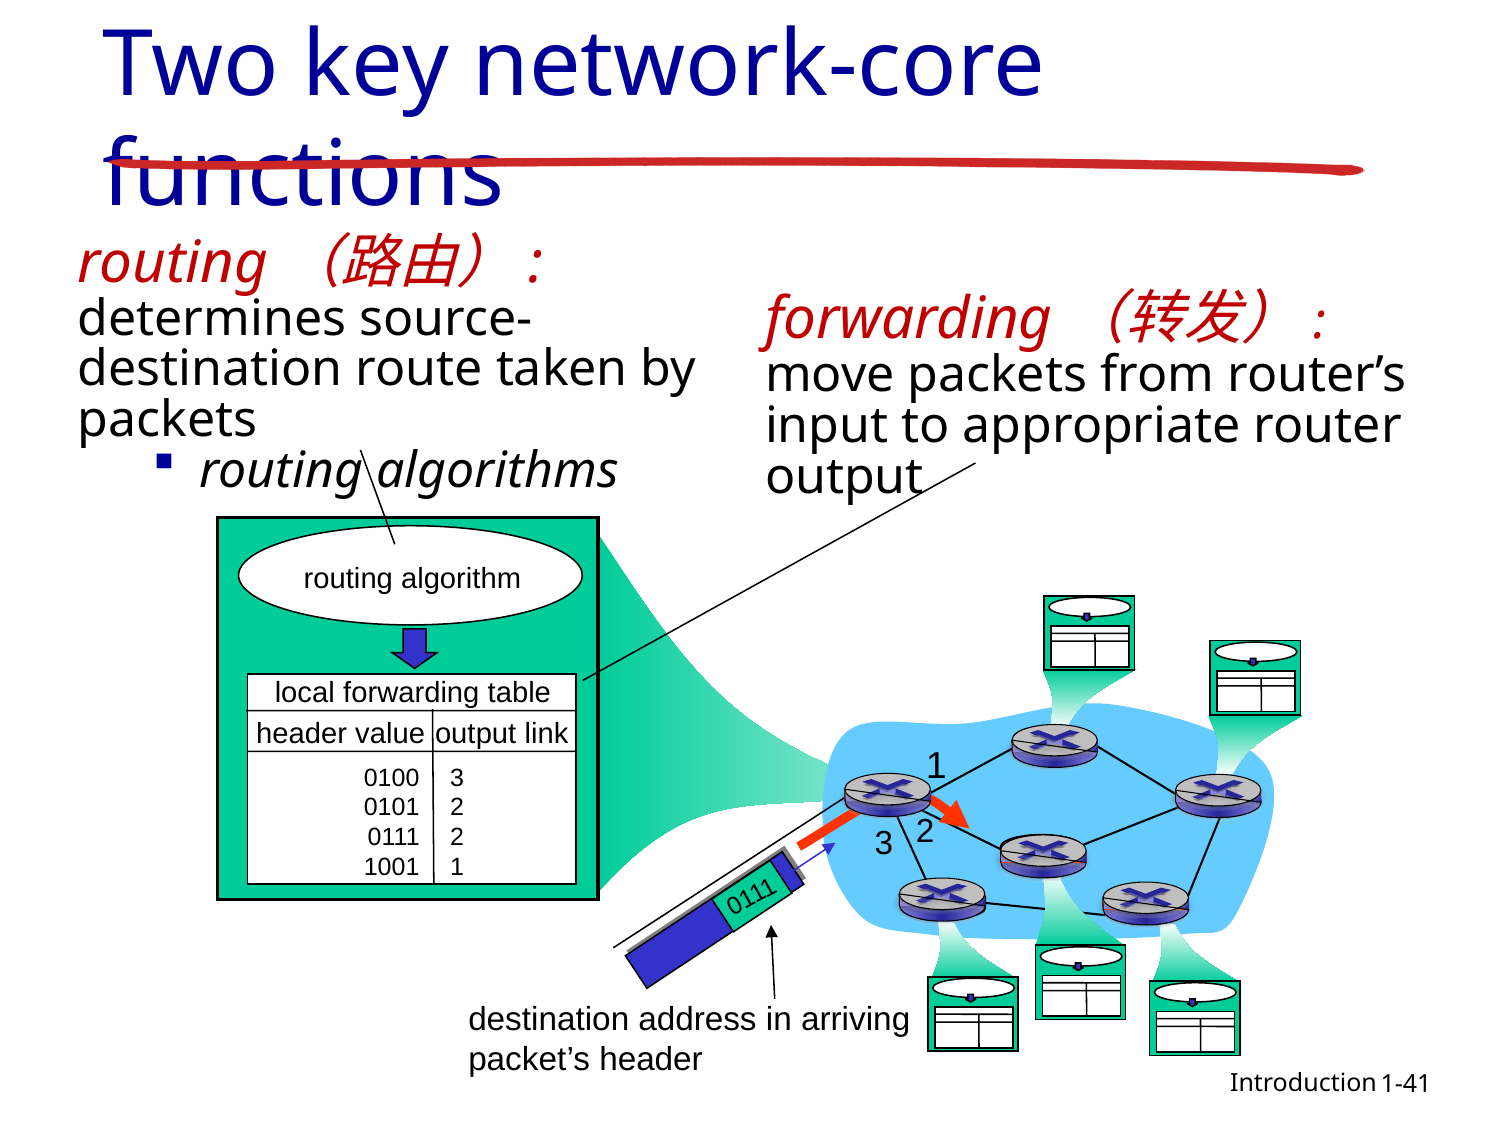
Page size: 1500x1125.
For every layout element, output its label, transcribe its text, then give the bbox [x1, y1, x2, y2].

picture [103, 151, 1379, 181]
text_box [1175, 774, 1262, 818]
title Two key network-core functions [87, 19, 1363, 208]
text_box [1011, 724, 1098, 768]
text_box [582, 462, 976, 681]
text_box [844, 773, 931, 817]
footer Introduction [916, 1058, 1393, 1106]
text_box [360, 449, 395, 545]
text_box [450, 595, 1304, 1087]
list forwarding（转发）: move packets from router’s input to appropriate router output [751, 283, 1438, 1047]
text_box routing（路由）: determines source-destination route taken by packets routing algorithms [62, 227, 751, 506]
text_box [1102, 881, 1189, 926]
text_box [1000, 834, 1087, 879]
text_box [217, 516, 577, 901]
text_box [898, 877, 986, 922]
slide_number 1- [1365, 1059, 1477, 1106]
